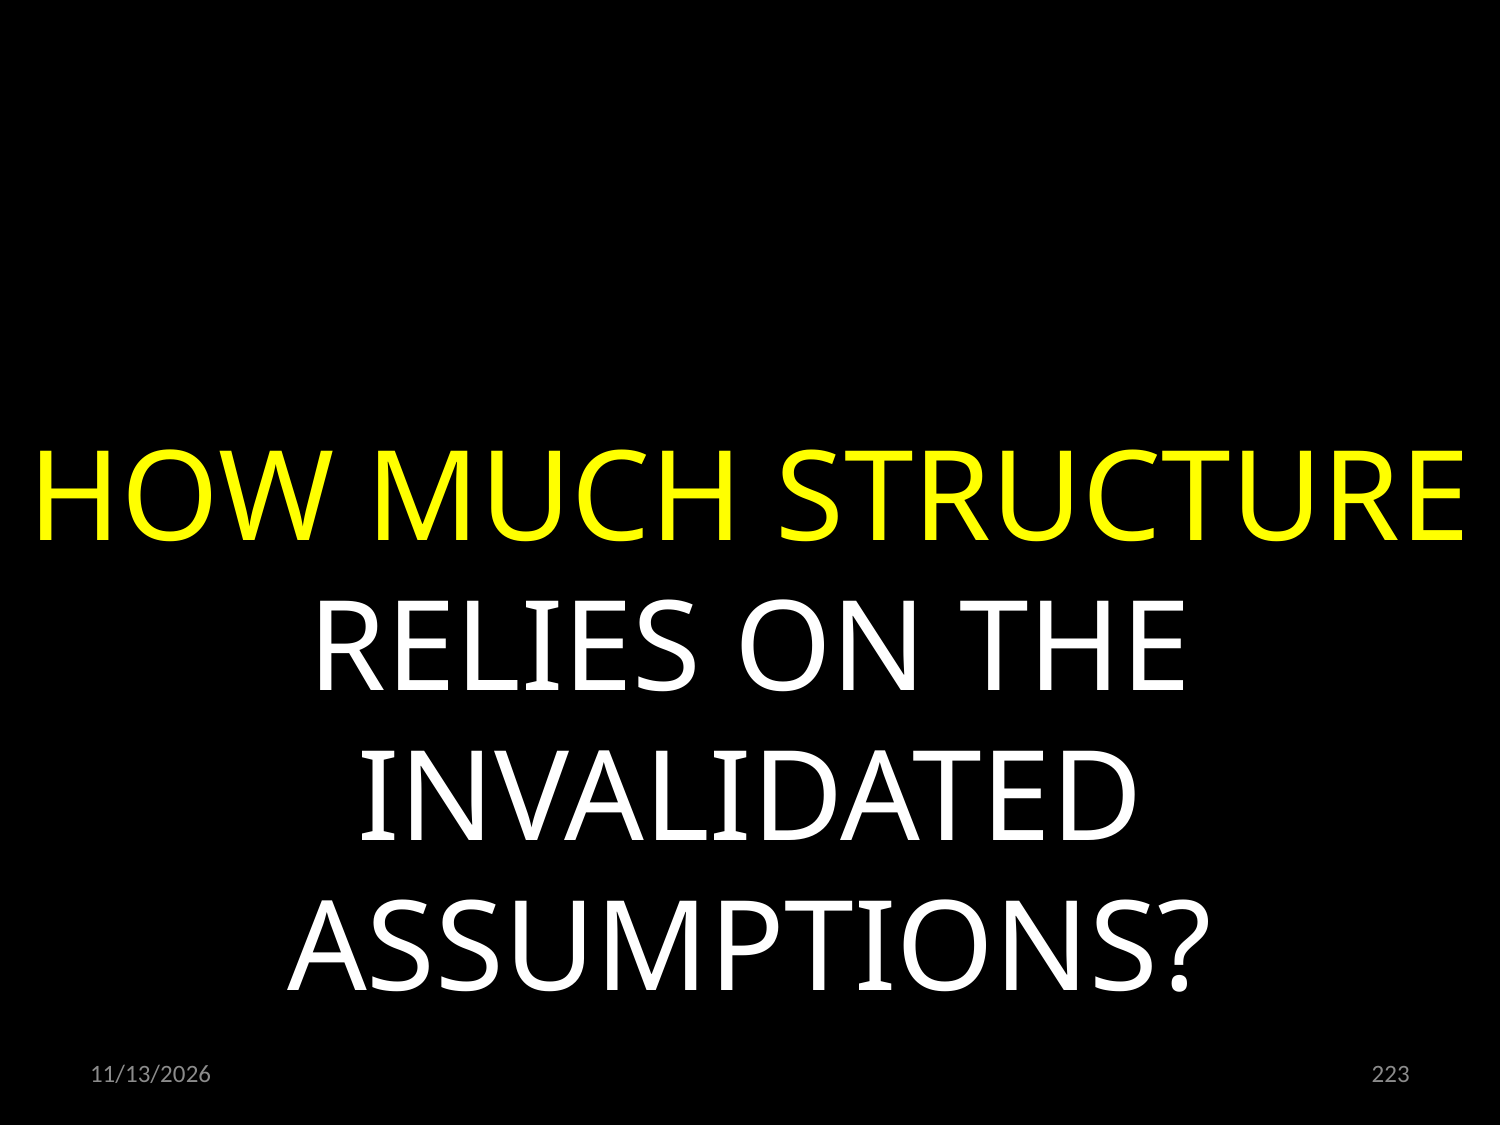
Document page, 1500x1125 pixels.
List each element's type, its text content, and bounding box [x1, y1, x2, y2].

slide_number 223 [1074, 1042, 1425, 1103]
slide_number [75, 1042, 425, 1103]
list HOW MUCH STRUCTURE RELIES ON THE INVALIDATED ASSUMPTIONS? [0, 408, 1500, 510]
